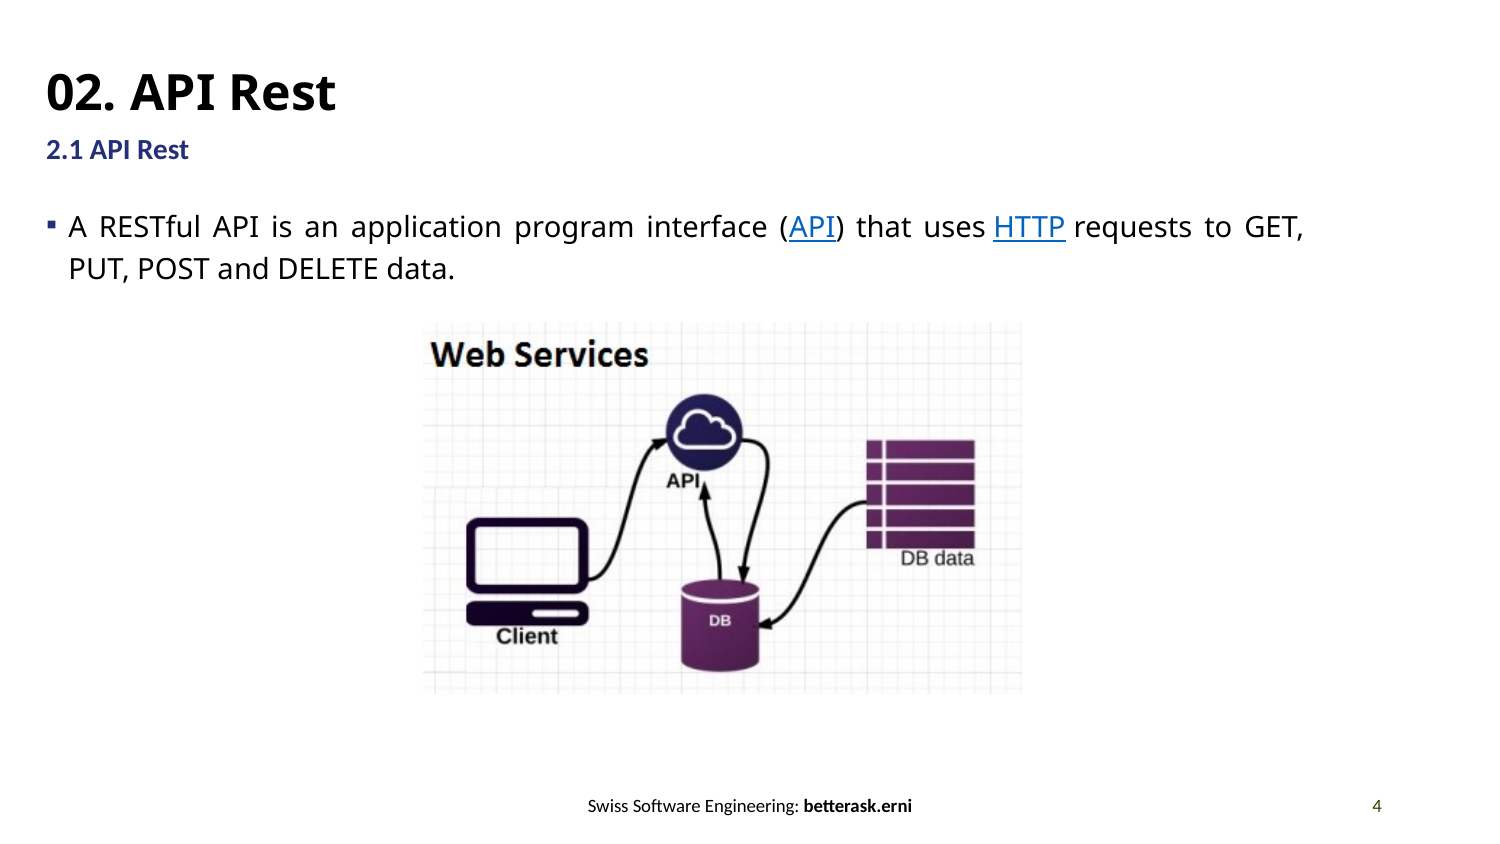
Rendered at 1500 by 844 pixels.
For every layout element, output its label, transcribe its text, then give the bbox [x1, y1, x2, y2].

slide_number 4 [1059, 782, 1397, 827]
picture [423, 322, 1022, 694]
list 2.1 API Rest [40, 134, 1443, 167]
footer Swiss Software Engineering: betterask.erni [496, 784, 1004, 827]
list A RESTful API is an application program interface (API) that uses HTTP requests to GET, PUT, POST and DELETE data. [41, 207, 1309, 784]
title 02. API Rest [40, 69, 1443, 119]
